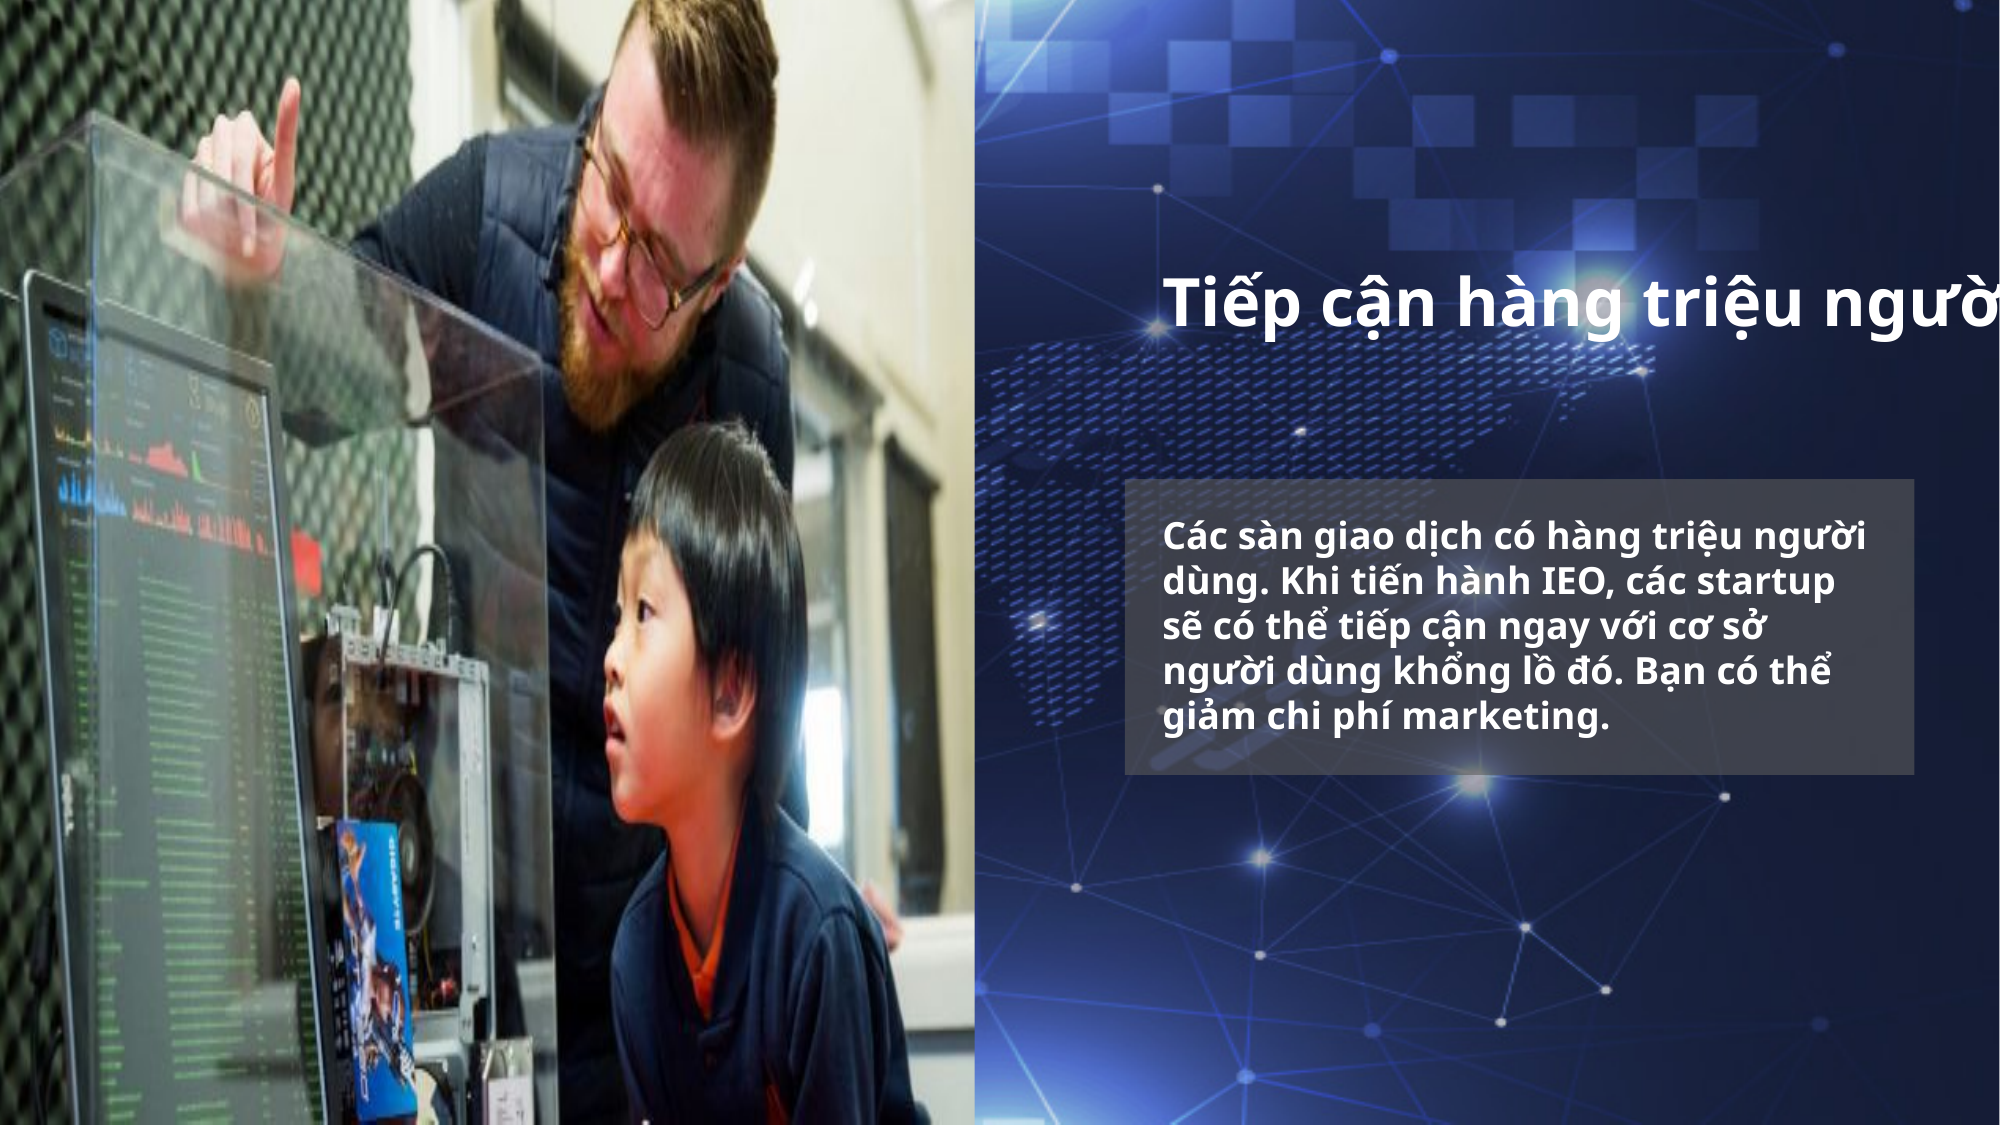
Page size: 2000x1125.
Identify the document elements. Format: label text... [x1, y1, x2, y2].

text_box [1123, 477, 1917, 777]
text_box Tiếp cận hàng triệu người [1162, 260, 2000, 341]
picture [977, 0, 2000, 1125]
text_box [0, 0, 977, 1125]
text_box Các sàn giao dịch có hàng triệu người dùng. Khi tiến hành IEO, các startup sẽ có thể tiếp cận ngay với cơ sở người dùng khổng lồ đó. Bạn có thể giảm chi phí marketing. [1162, 512, 1875, 738]
